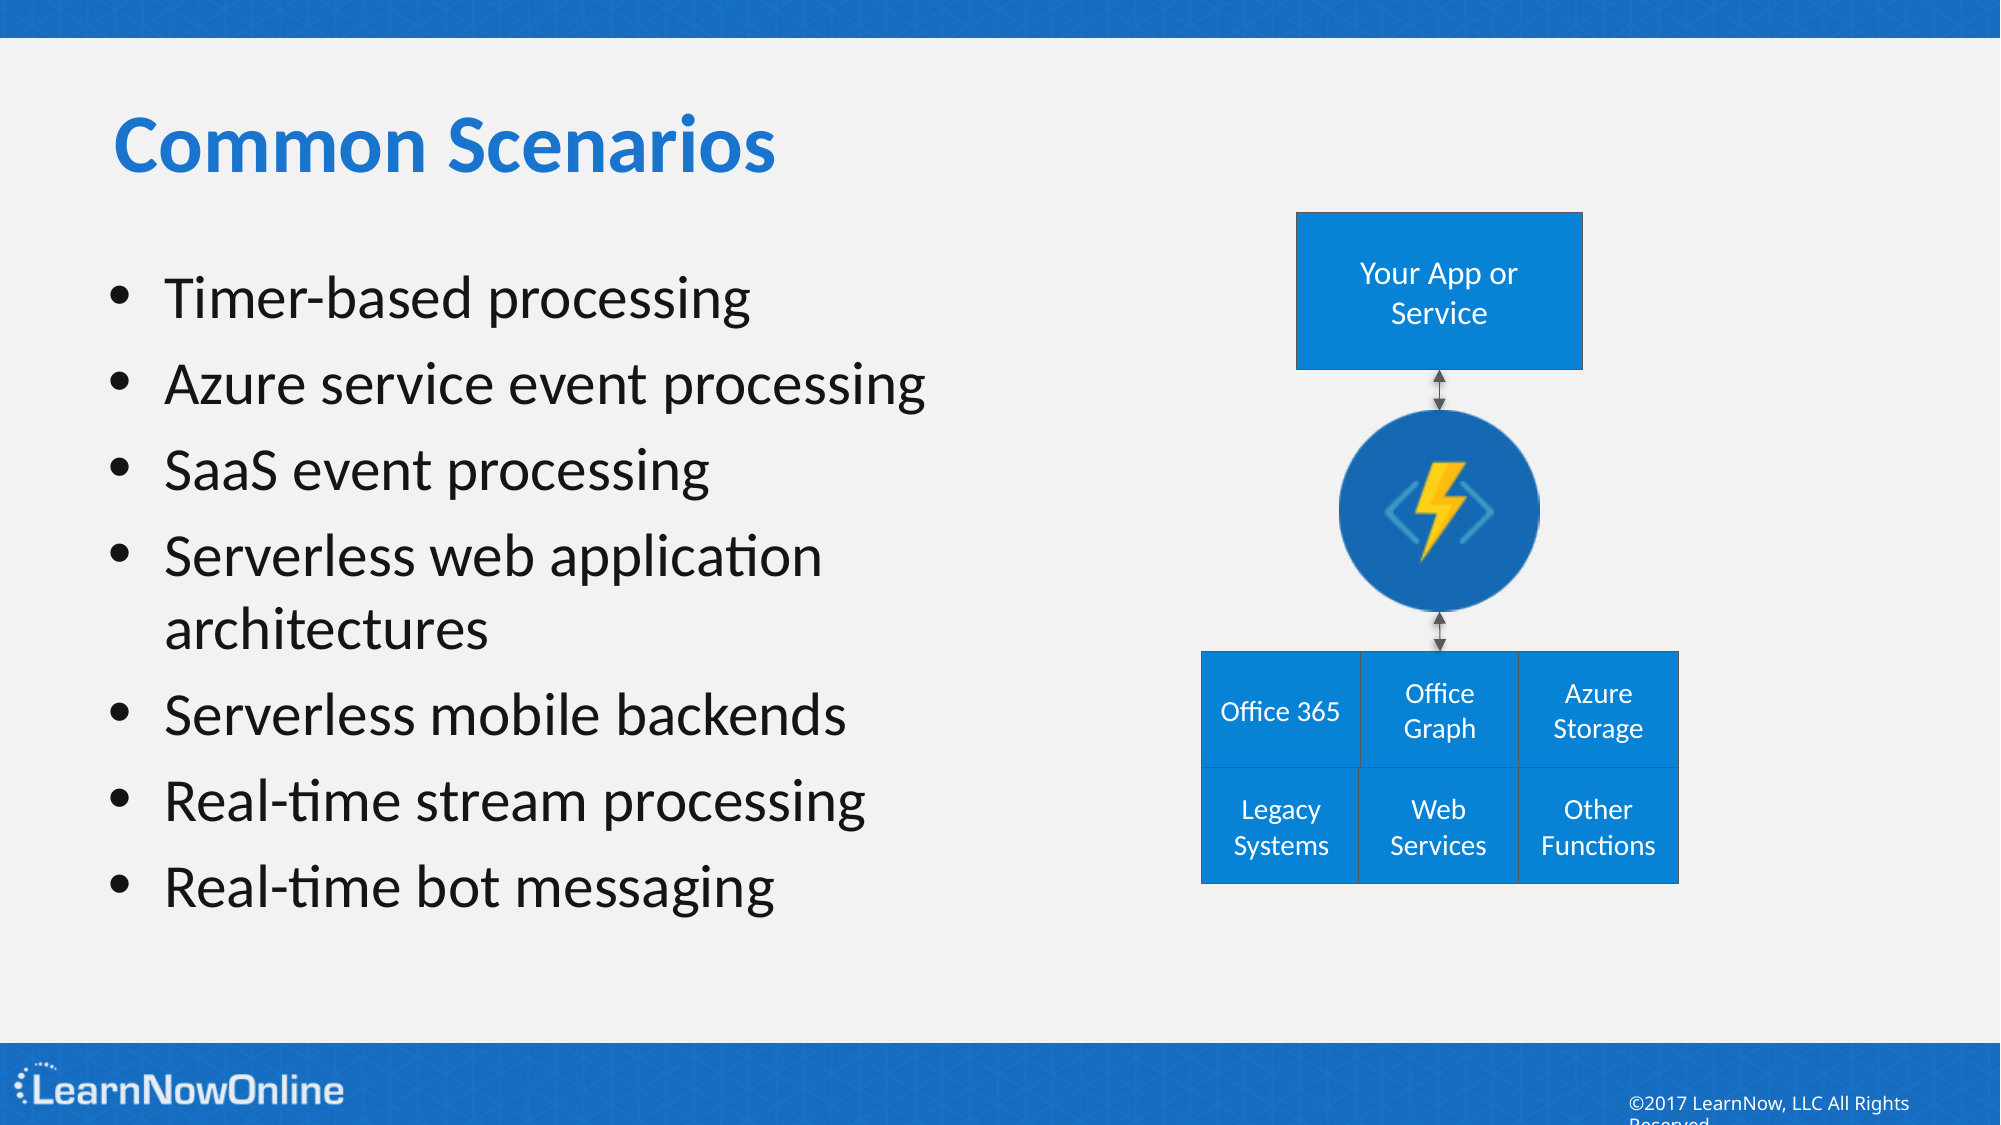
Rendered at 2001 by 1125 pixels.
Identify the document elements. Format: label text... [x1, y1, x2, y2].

picture [0, 1043, 2000, 1125]
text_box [1201, 212, 1680, 885]
list Timer-based processing Azure service event processing SaaS event processing Serverless web application architectures Serverless mobile backends Real-time stream processing Real-time bot messaging [37, 249, 978, 939]
picture [0, 0, 2000, 38]
title Common Scenarios [99, 45, 1900, 233]
